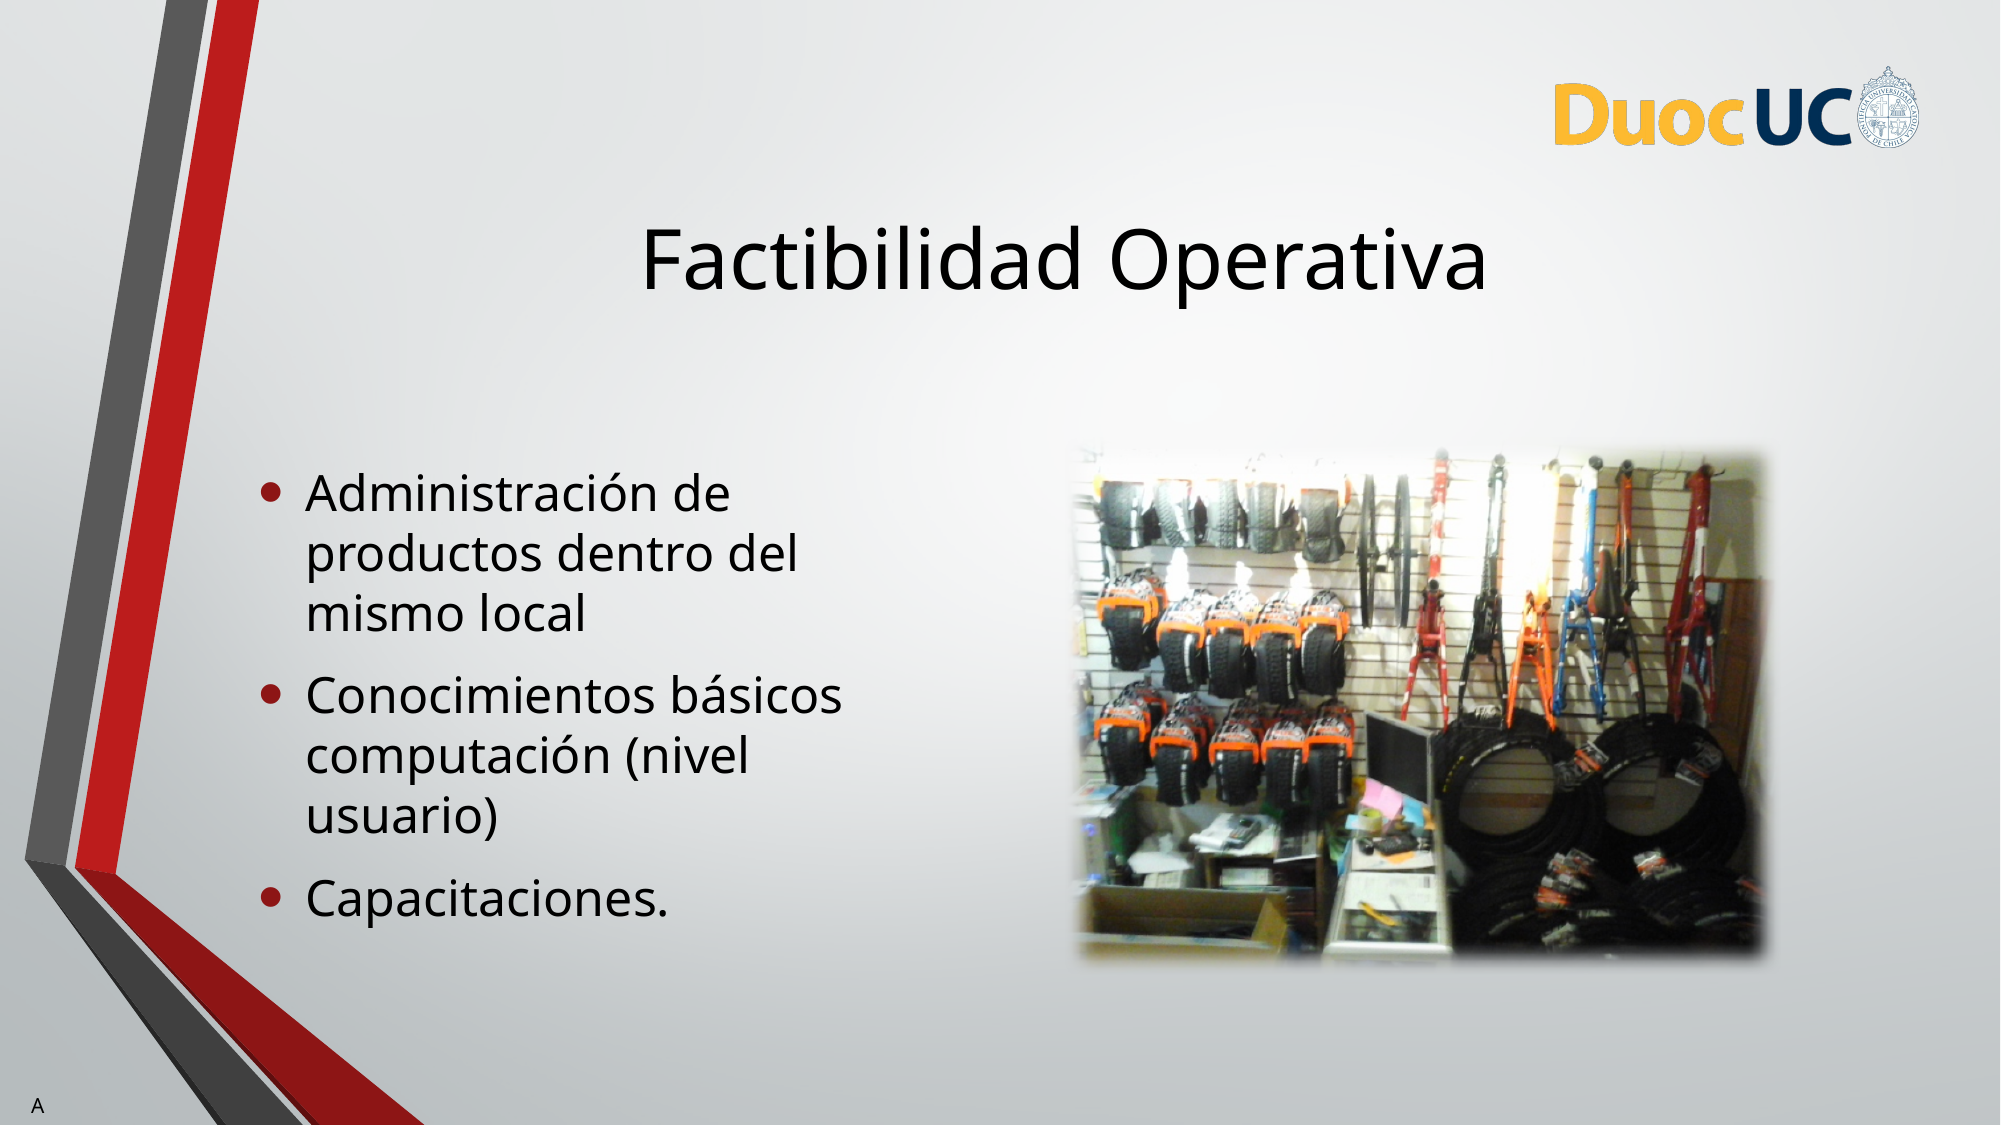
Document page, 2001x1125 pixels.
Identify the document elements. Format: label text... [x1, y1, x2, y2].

picture [1555, 66, 1919, 149]
picture [1064, 437, 1782, 975]
list Administración de productos dentro del mismo local Conocimientos básicos computación (nivel usuario) Capacitaciones. [243, 437, 970, 950]
text_box A [15, 1081, 60, 1125]
title Factibilidad Operativa [243, 112, 1887, 400]
